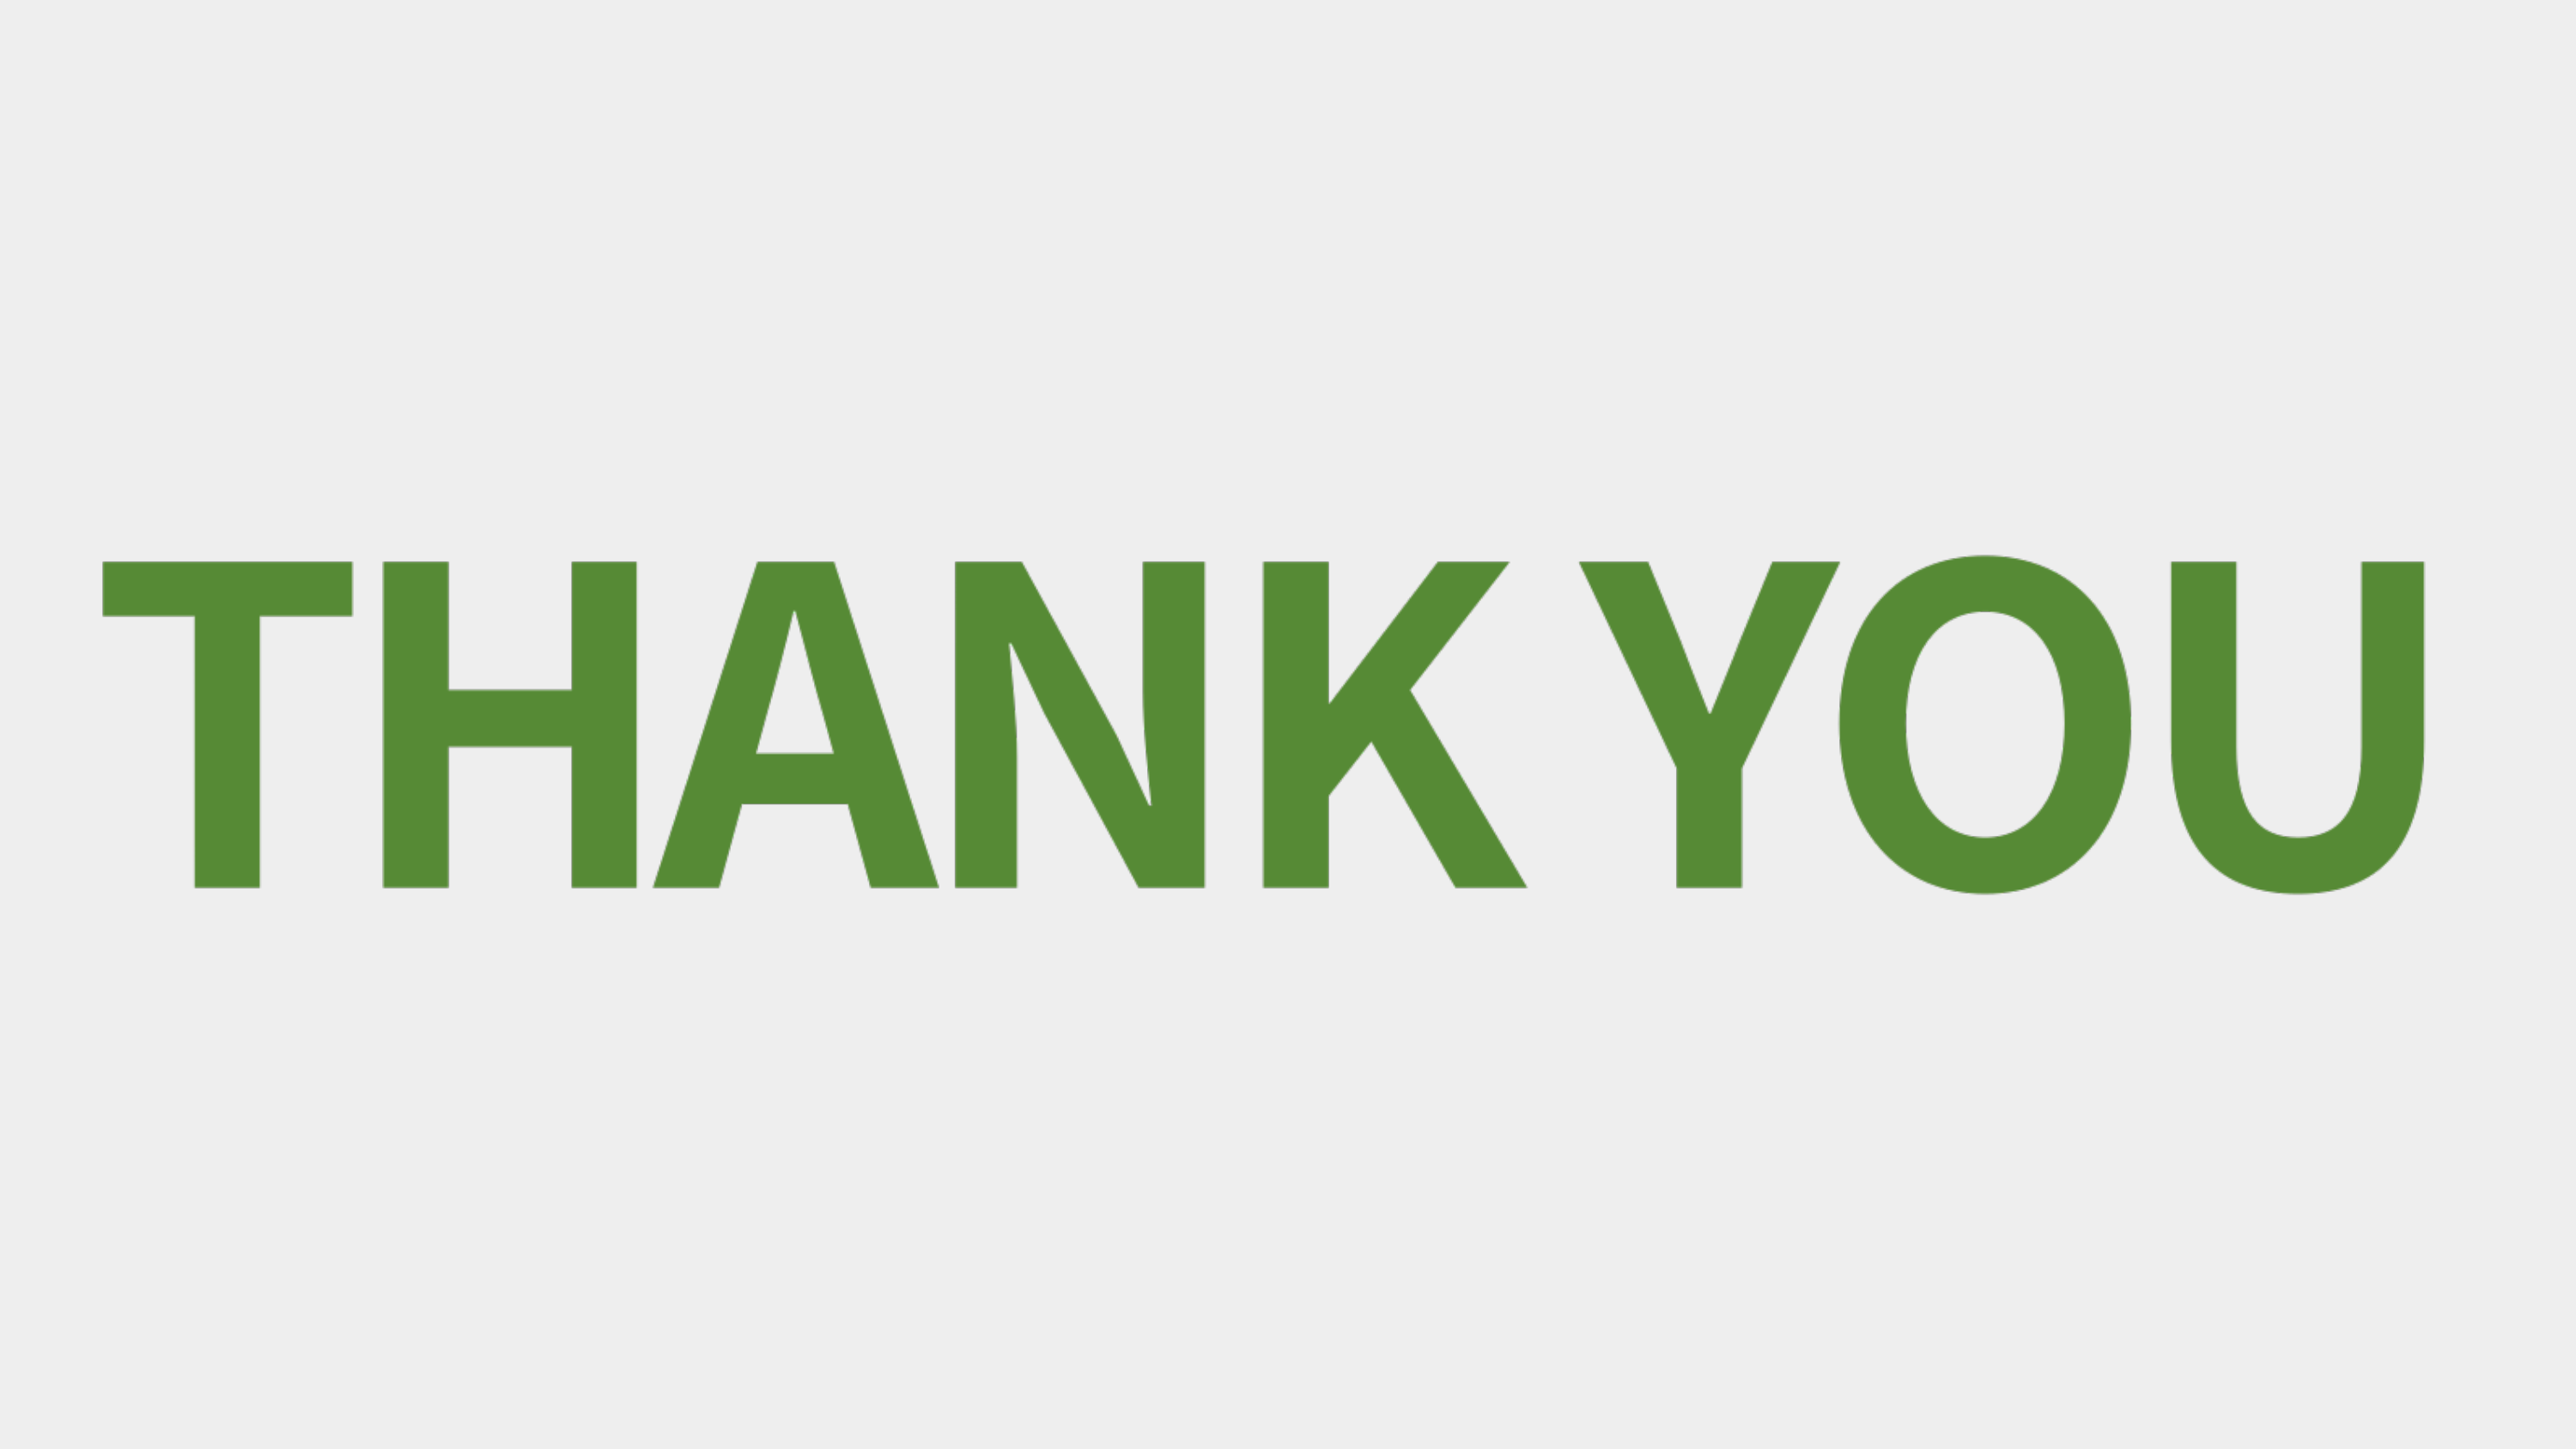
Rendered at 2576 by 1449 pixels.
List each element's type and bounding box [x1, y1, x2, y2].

picture [21, 325, 2576, 1123]
